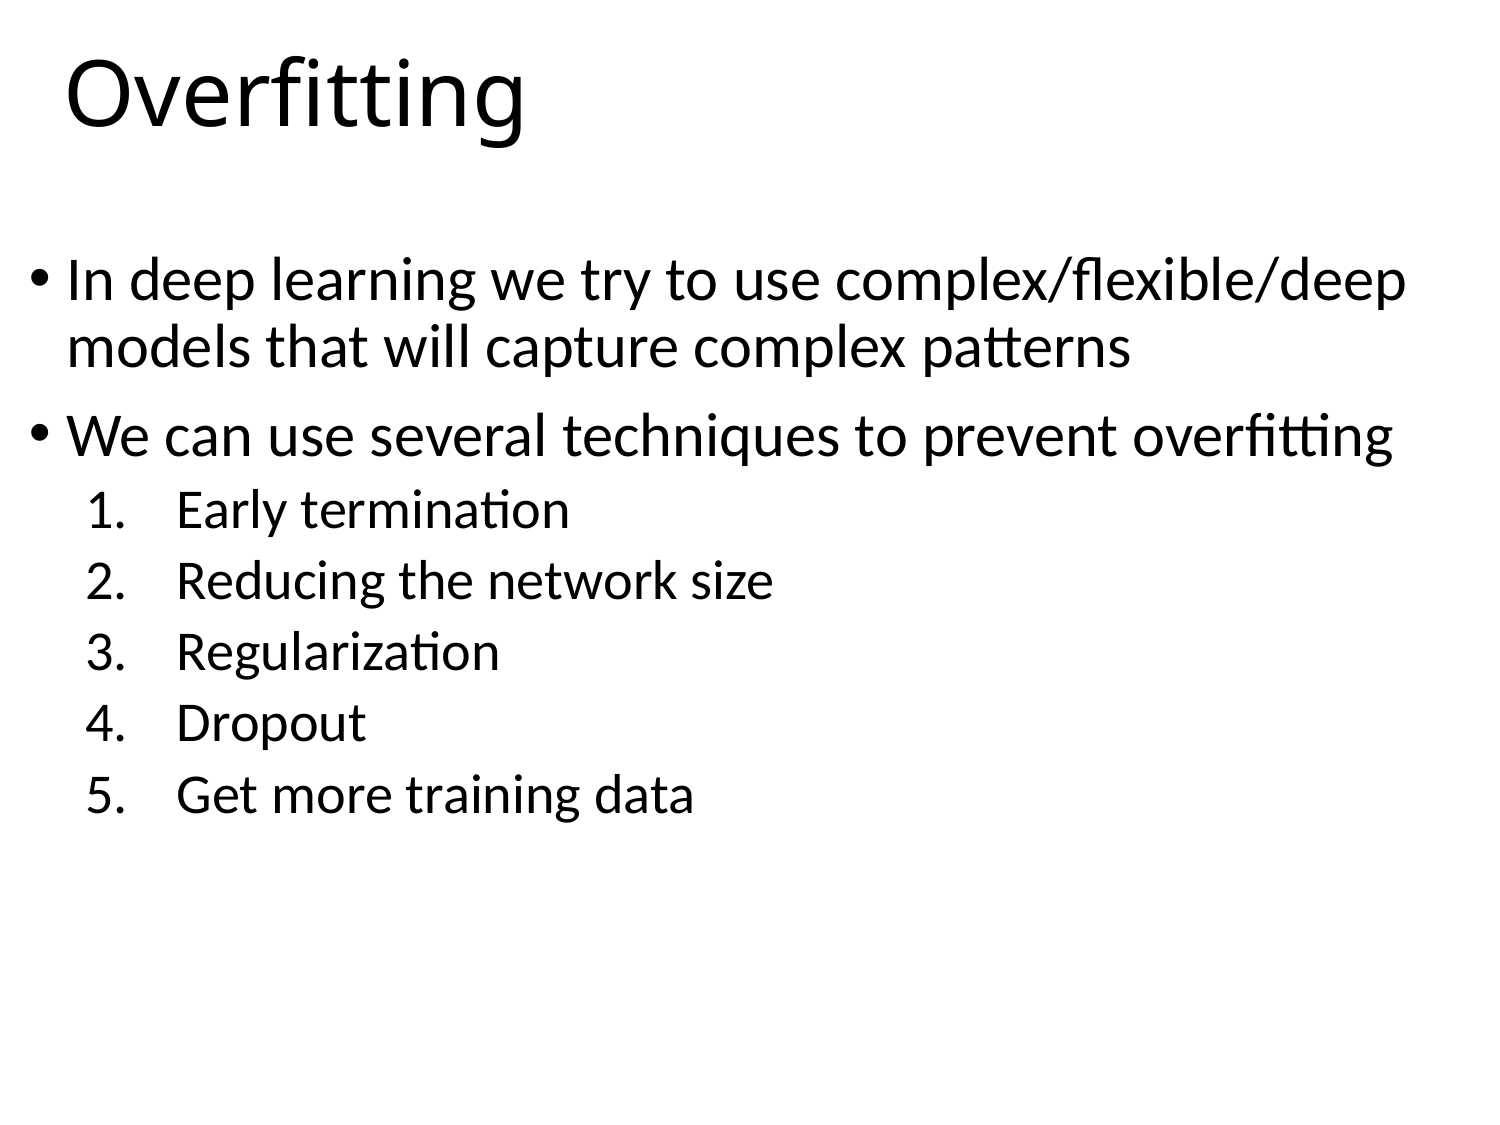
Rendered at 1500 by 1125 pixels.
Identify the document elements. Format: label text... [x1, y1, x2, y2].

title Overfitting [48, 21, 1343, 172]
list In deep learning we try to use complex/flexible/deep models that will capture complex patterns We can use several techniques to prevent overfitting Early termination Reducing the network size Regularization Dropout Get more training data [14, 239, 1500, 927]
